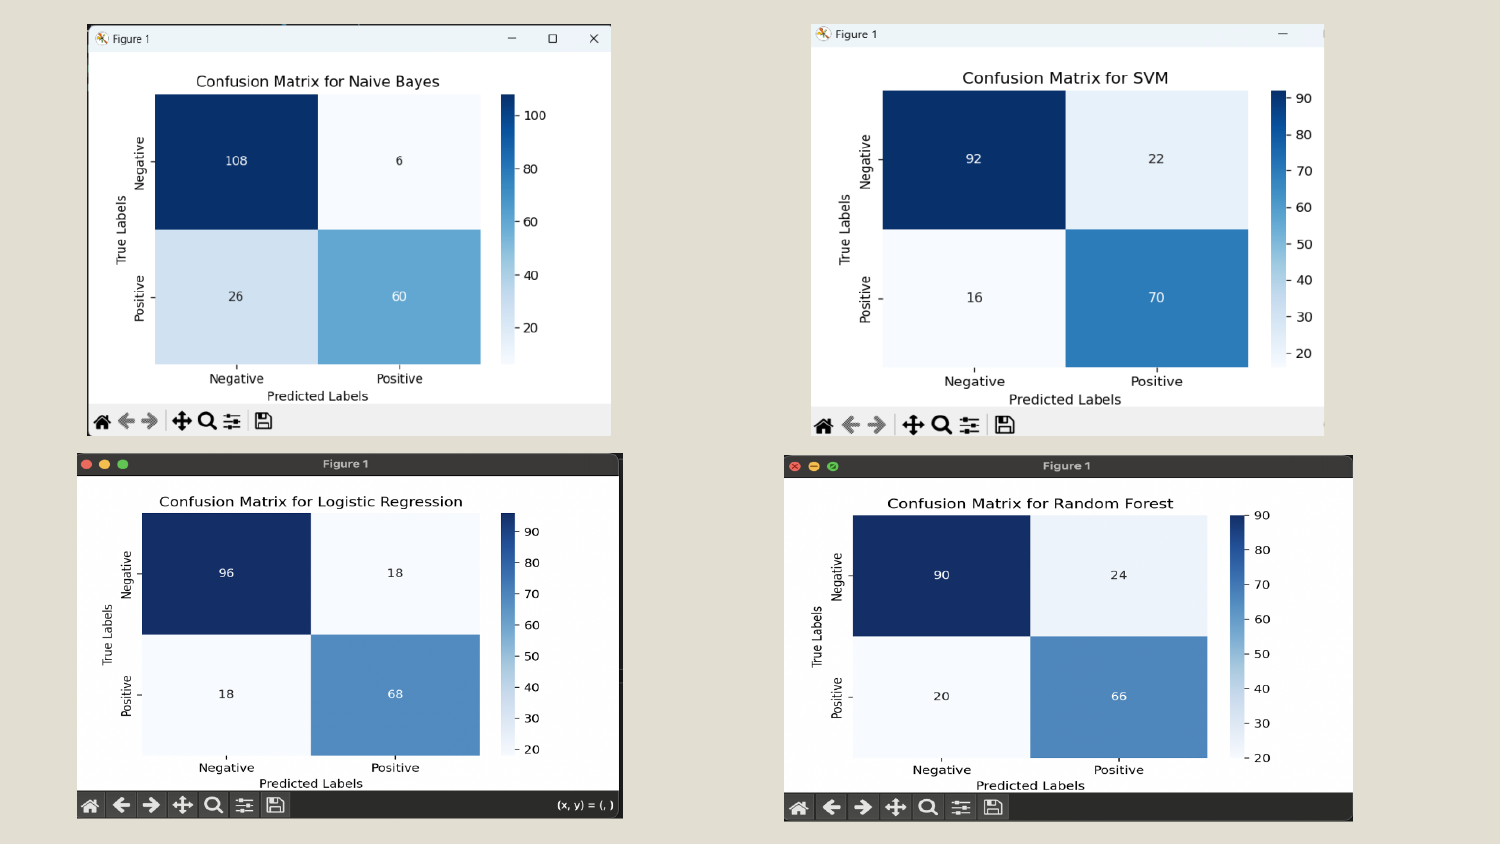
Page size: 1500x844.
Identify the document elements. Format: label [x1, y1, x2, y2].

picture [741, 24, 1325, 436]
picture [77, 452, 624, 819]
picture [784, 455, 1353, 822]
picture [87, 24, 611, 436]
